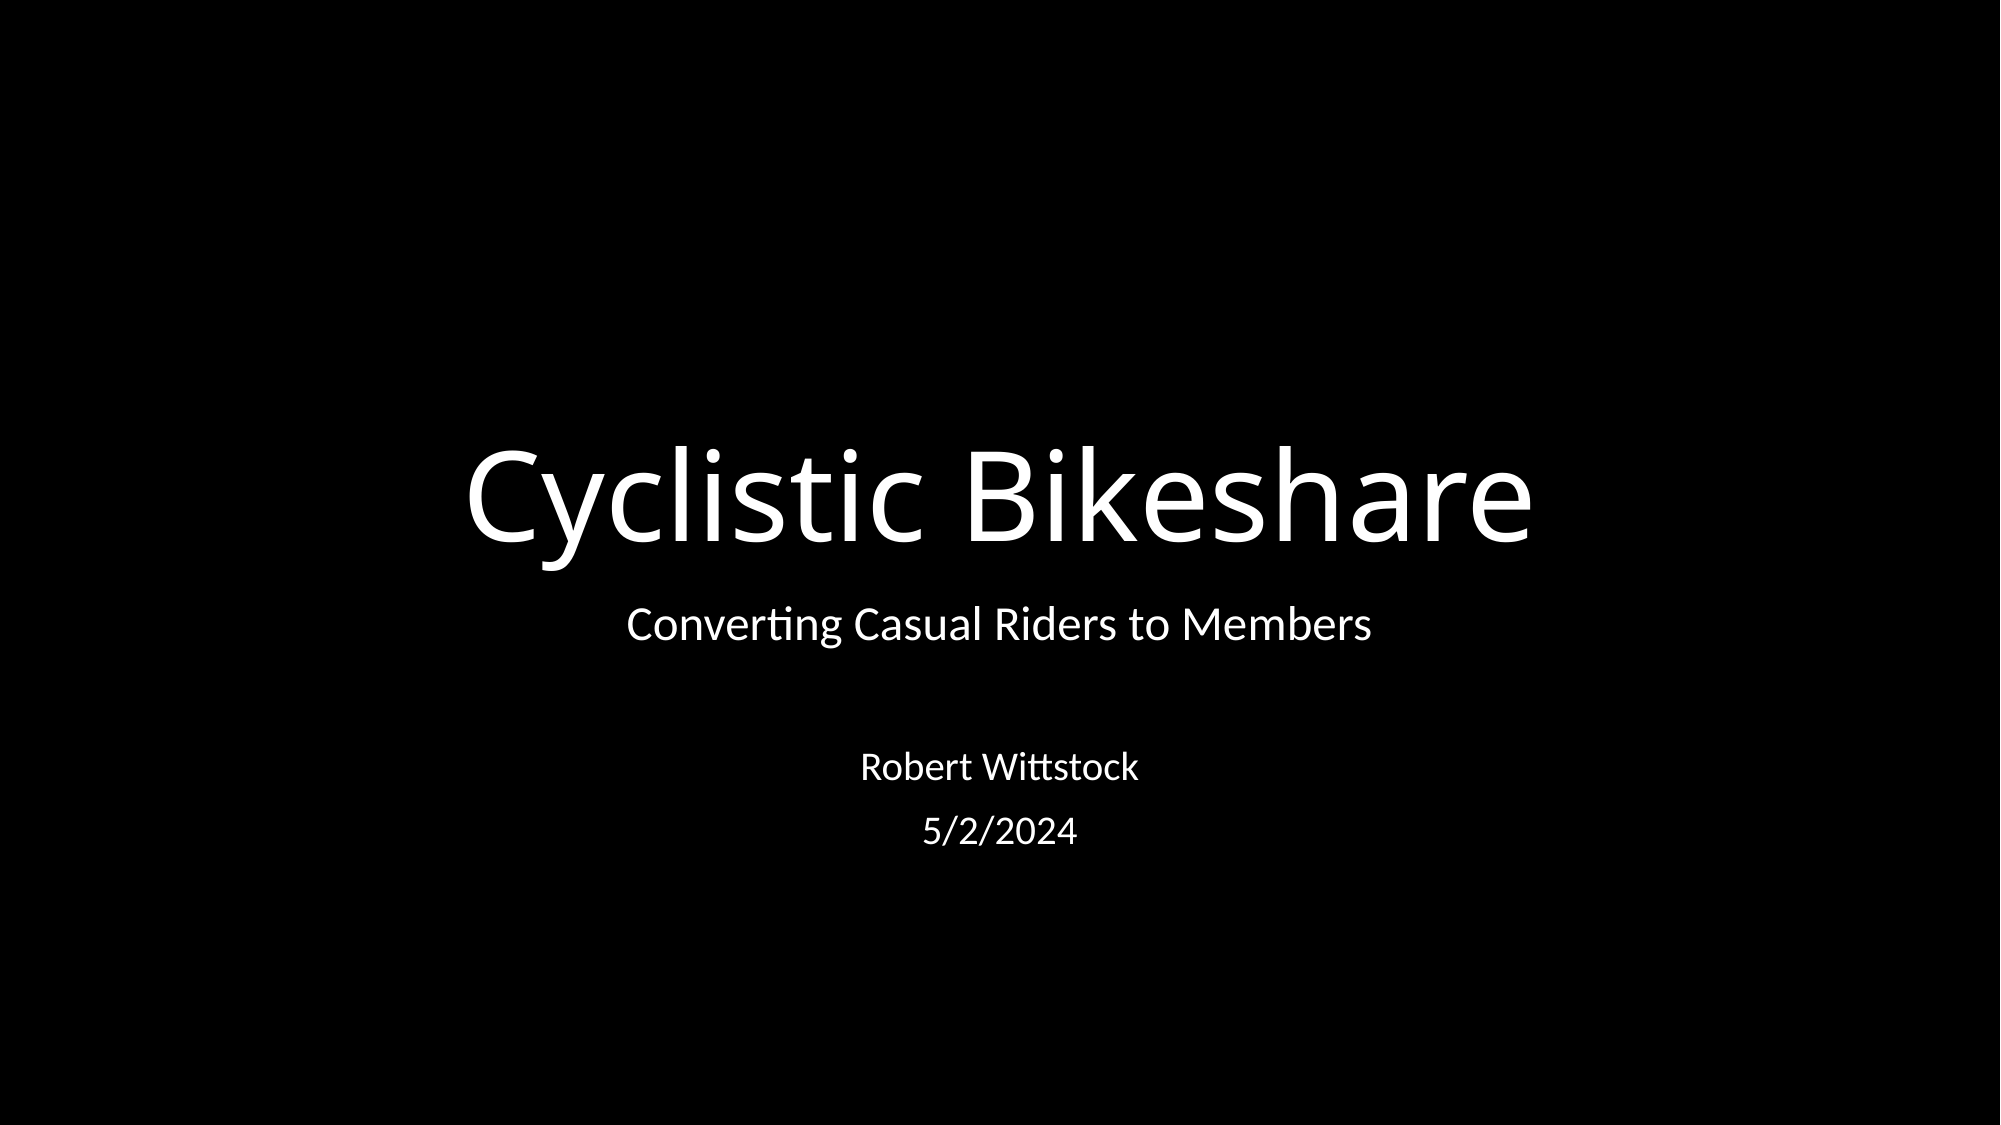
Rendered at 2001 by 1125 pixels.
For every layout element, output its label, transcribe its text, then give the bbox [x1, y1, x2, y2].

subtitle Converting Casual Riders to Members Robert Wittstock 5/2/2024 [249, 590, 1750, 863]
title Cyclistic Bikeshare [249, 184, 1750, 576]
